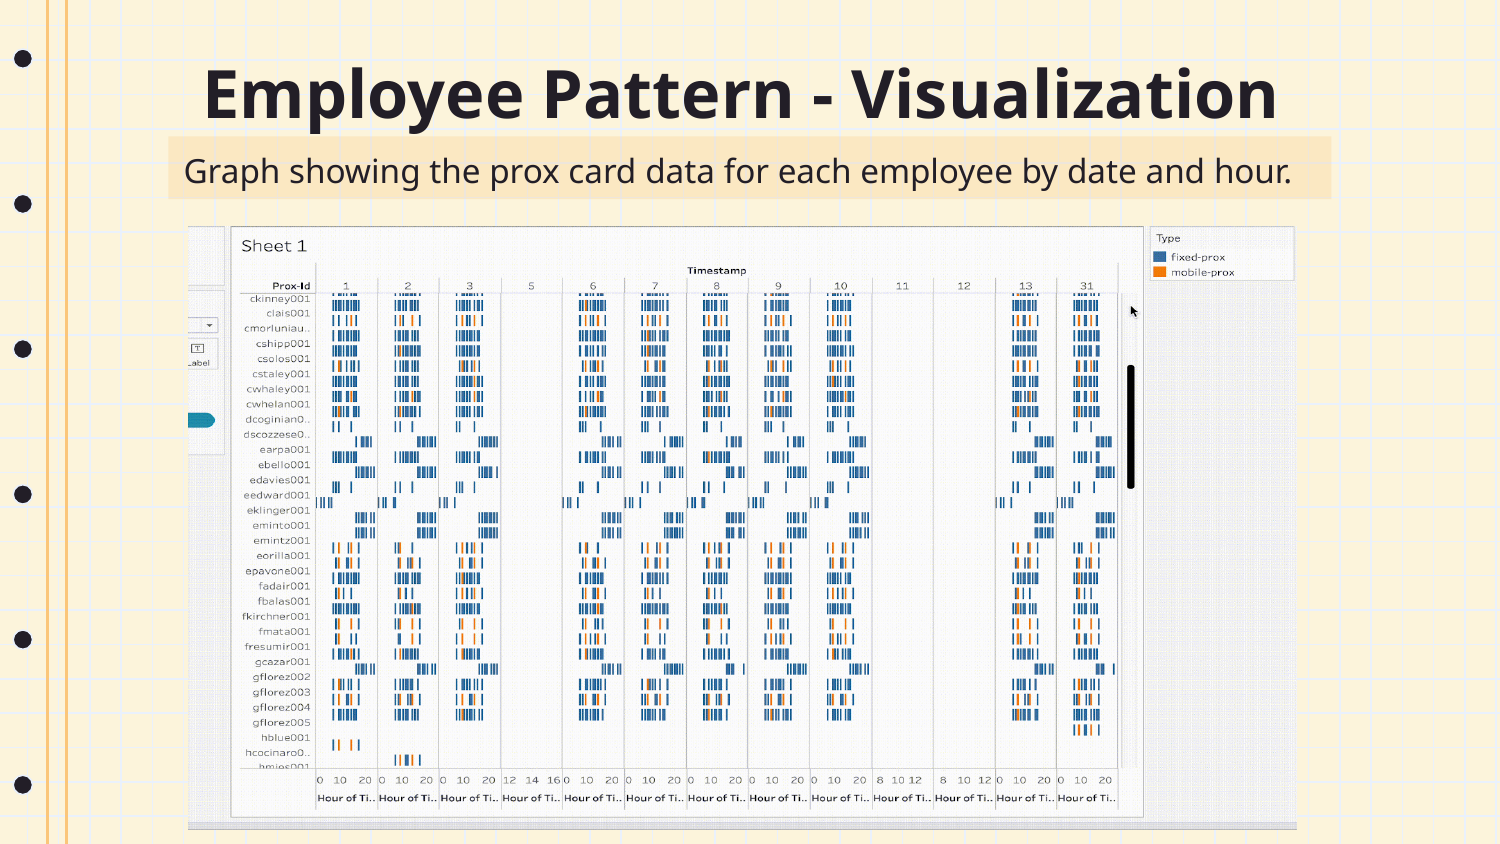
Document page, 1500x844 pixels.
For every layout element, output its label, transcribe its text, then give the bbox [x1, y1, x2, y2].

text_box [13, 286, 183, 353]
title Employee Pattern - Visualization [118, 25, 1382, 120]
list Graph showing the prox card data for each employee by date and hour. [168, 136, 1332, 200]
picture [188, 225, 1297, 830]
